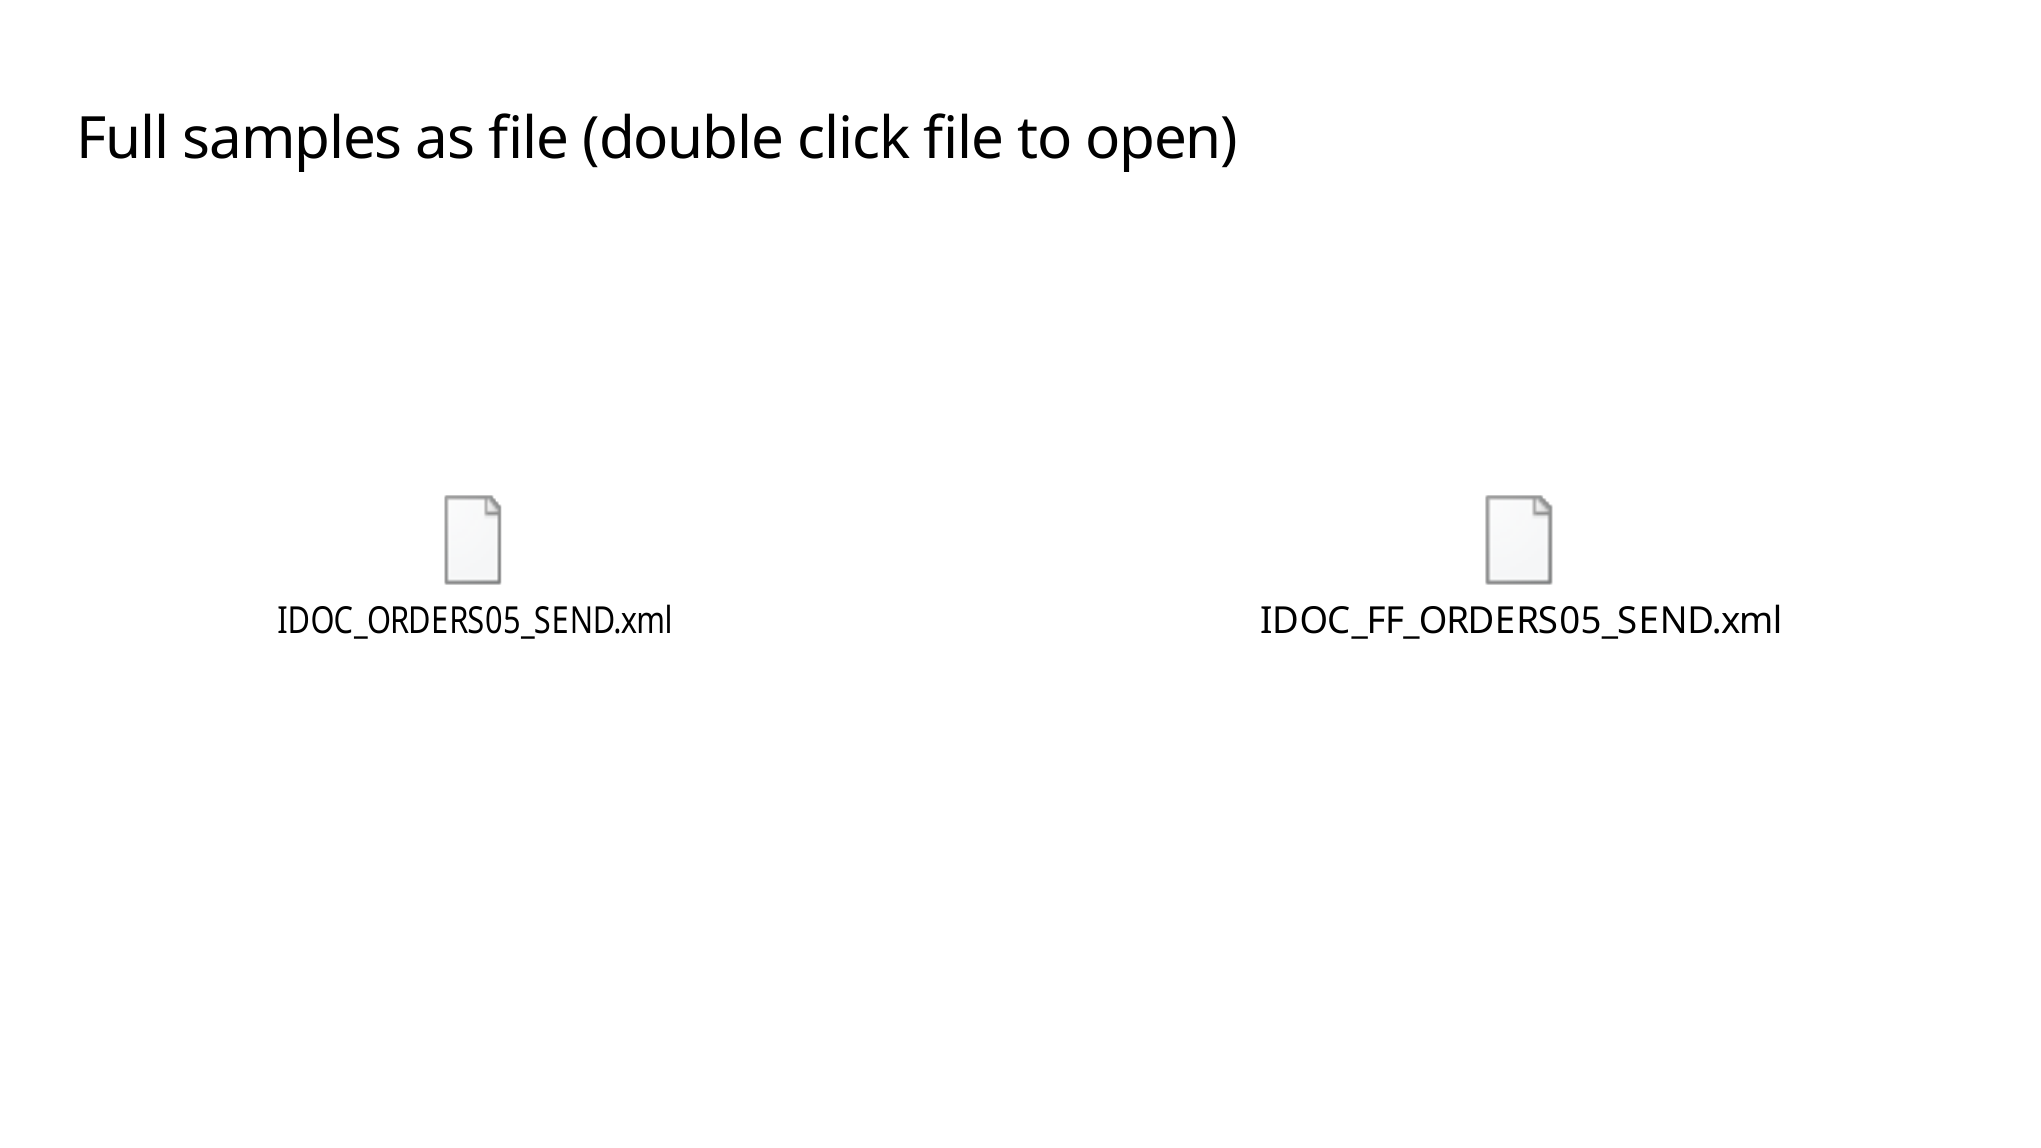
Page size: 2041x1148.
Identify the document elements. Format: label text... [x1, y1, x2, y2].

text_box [240, 491, 707, 657]
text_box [1212, 491, 1831, 657]
title Full samples as file (double click file to open) [76, 93, 1968, 230]
